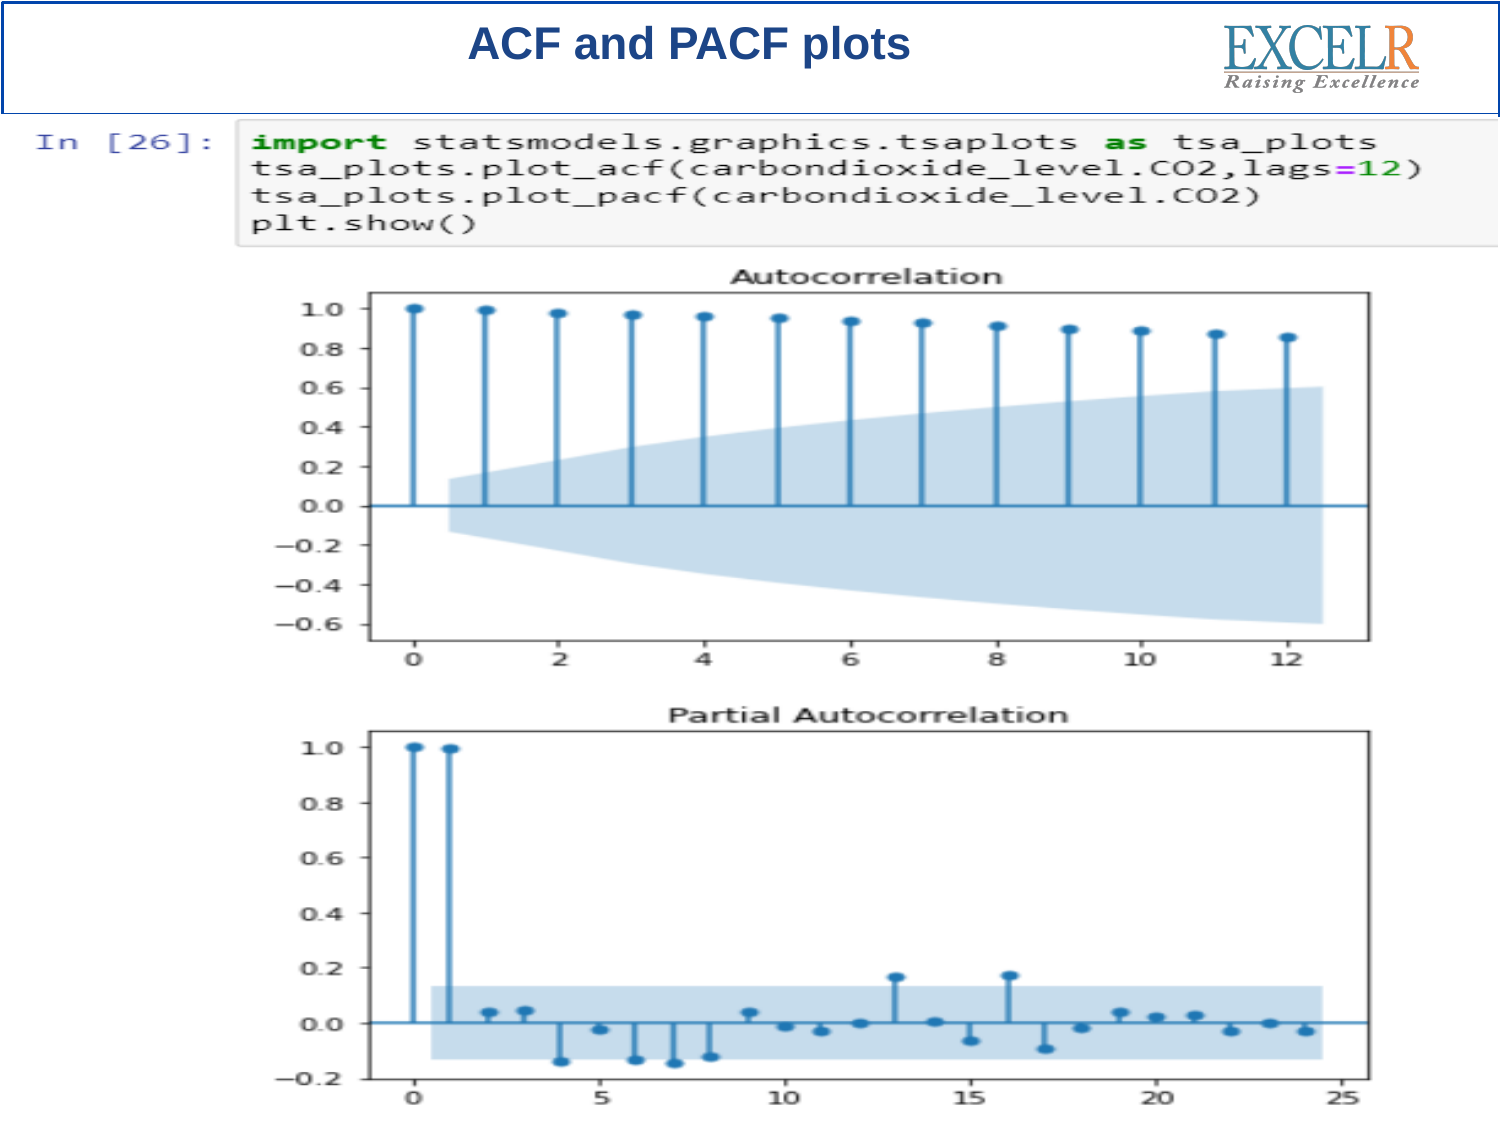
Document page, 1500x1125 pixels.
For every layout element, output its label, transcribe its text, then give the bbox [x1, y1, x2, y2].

picture [1223, 25, 1420, 94]
picture [0, 114, 1498, 1125]
text_box ACF and PACF plots [2, 2, 1500, 115]
